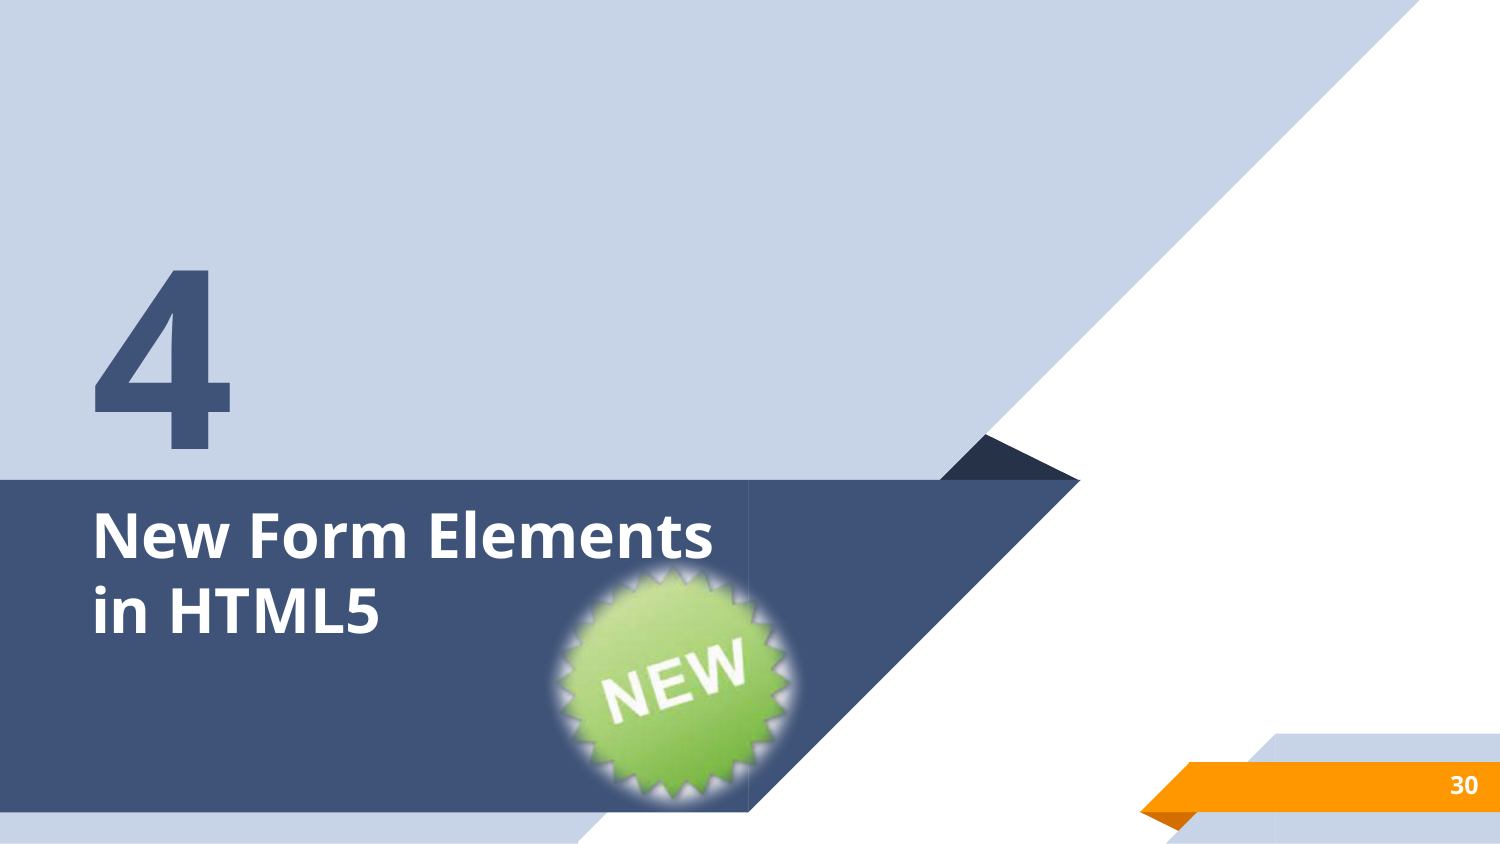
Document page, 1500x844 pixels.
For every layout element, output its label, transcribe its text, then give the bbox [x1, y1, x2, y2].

slide_number 30 [1249, 760, 1494, 813]
text_box 4 [76, 0, 434, 515]
picture [540, 550, 811, 821]
title New Form Elements in HTML5 [76, 470, 748, 662]
